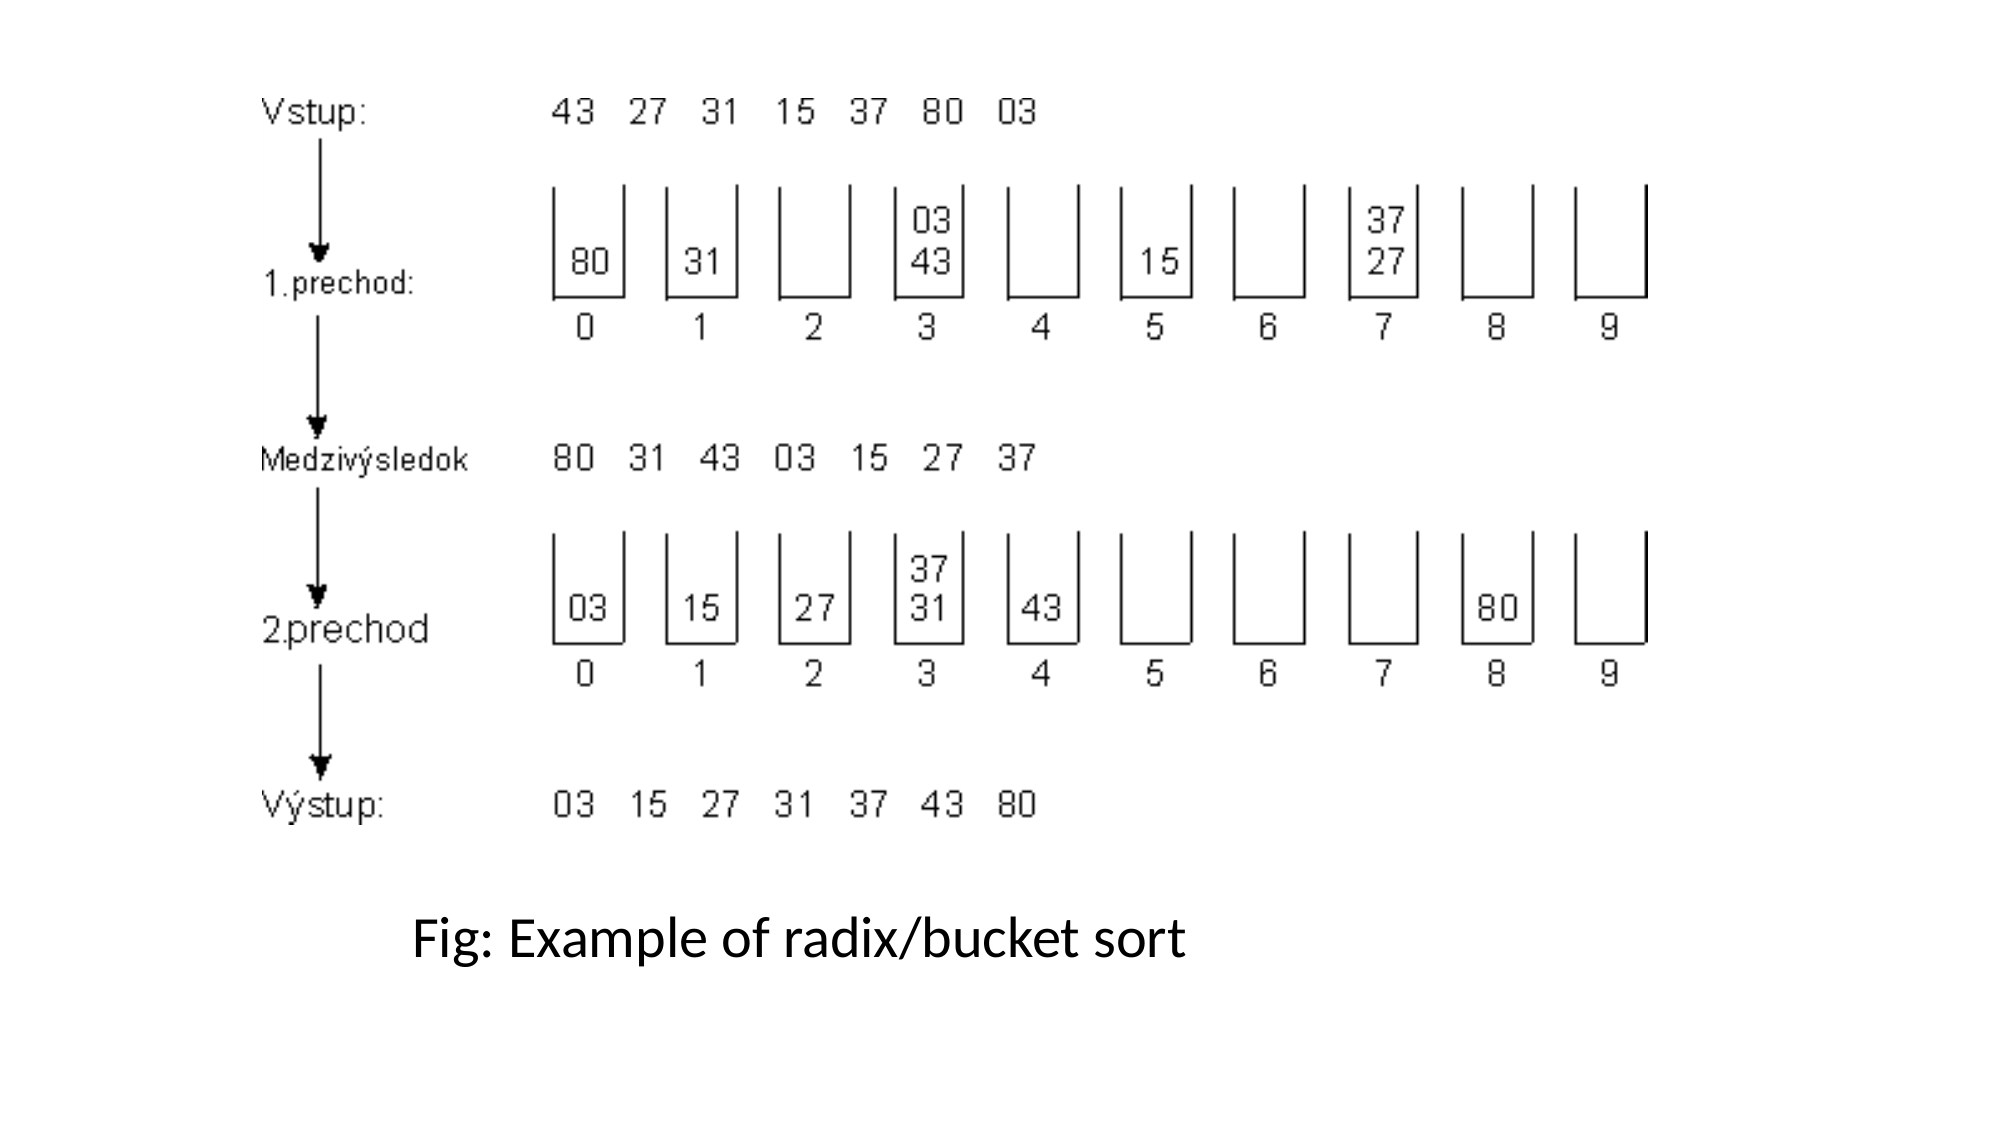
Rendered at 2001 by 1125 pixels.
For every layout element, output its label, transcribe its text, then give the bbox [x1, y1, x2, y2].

picture [262, 98, 1648, 825]
list Fig: Example of radix/bucket sort [57, 54, 1839, 1012]
